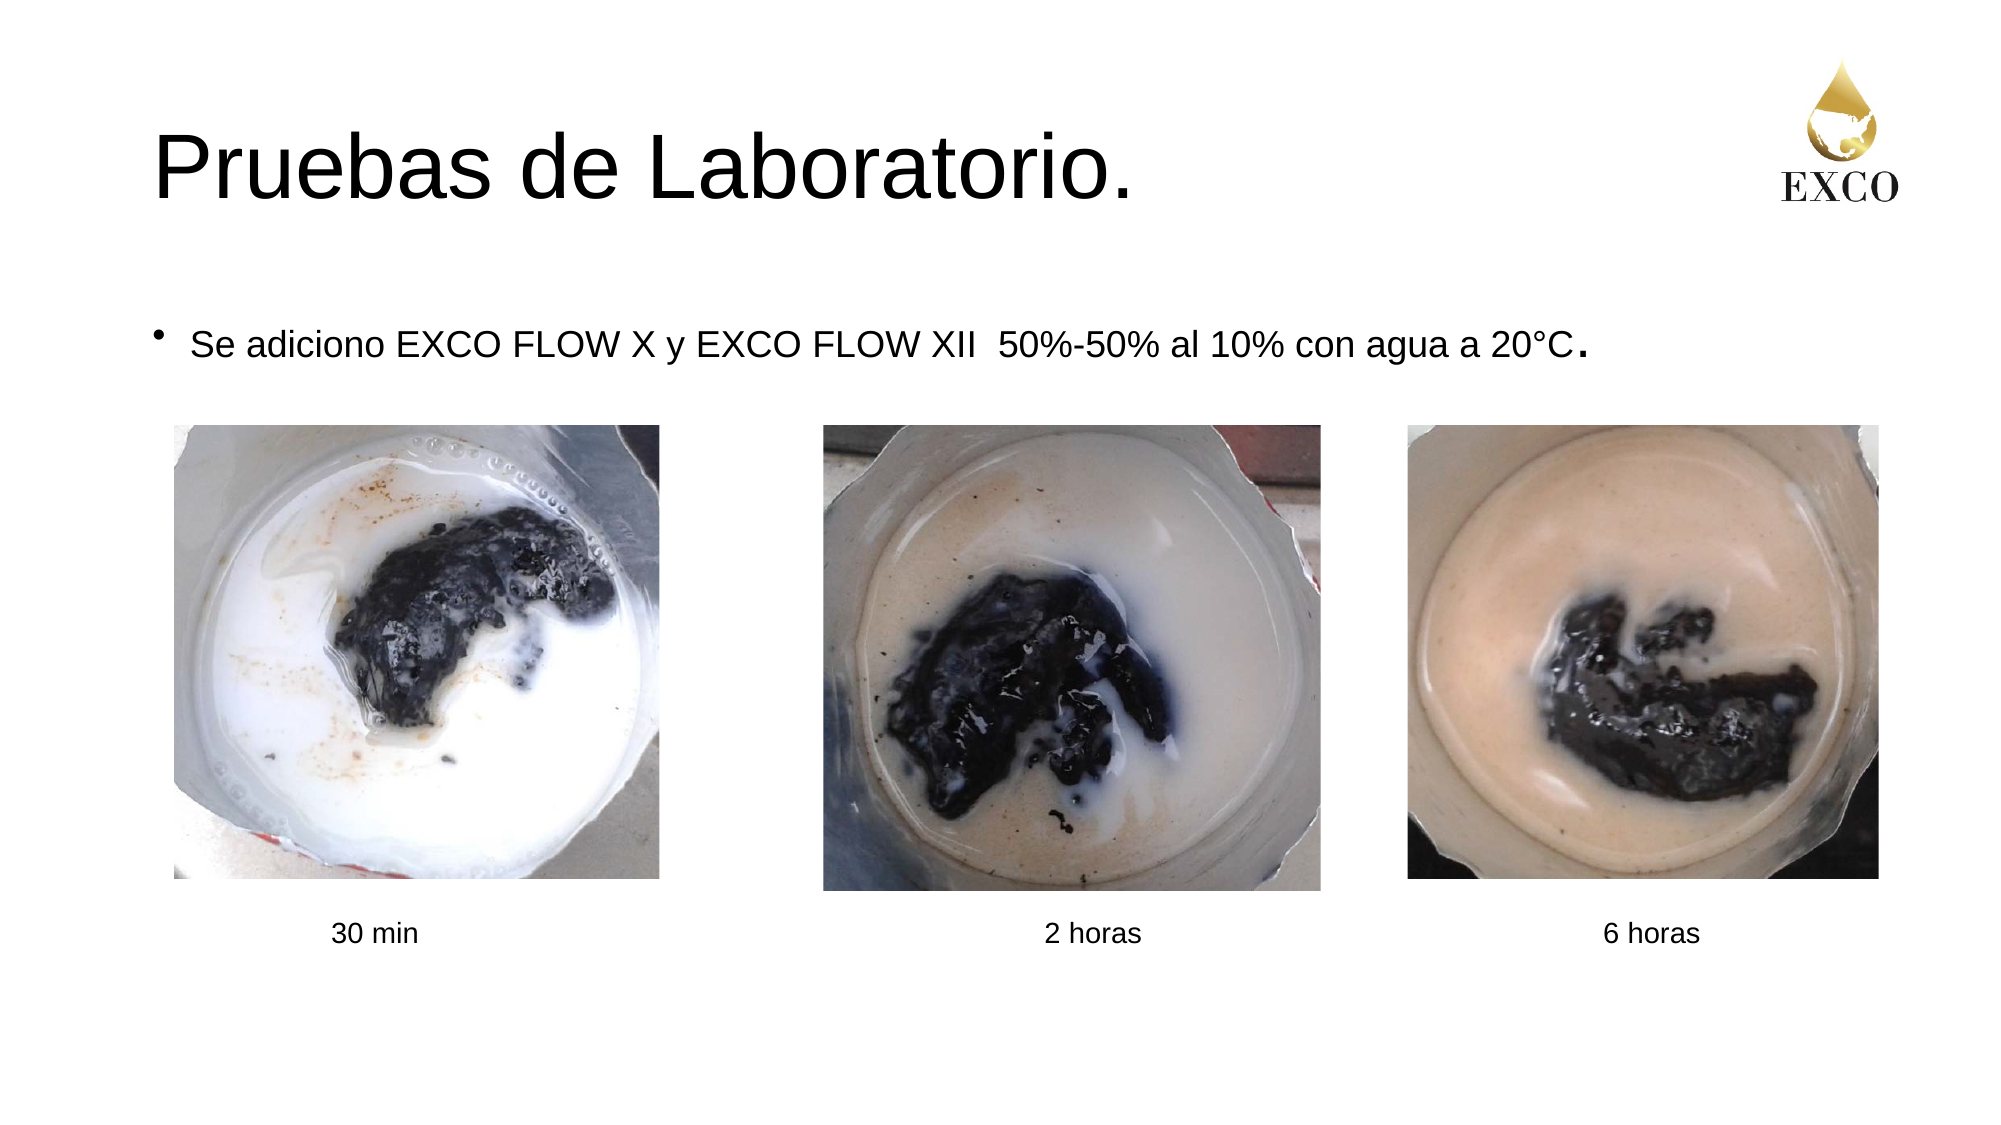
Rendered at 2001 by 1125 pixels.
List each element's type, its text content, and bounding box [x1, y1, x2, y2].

picture [1771, 56, 1907, 211]
picture [823, 425, 1321, 891]
picture [1407, 425, 1879, 879]
picture [174, 425, 660, 879]
list Se adiciono EXCO FLOW X y EXCO FLOW XII 50%-50% al 10% con agua a 20°C. 30 min 2 horas 6 horas [137, 299, 1863, 1014]
title Pruebas de Laboratorio. [137, 59, 1863, 278]
